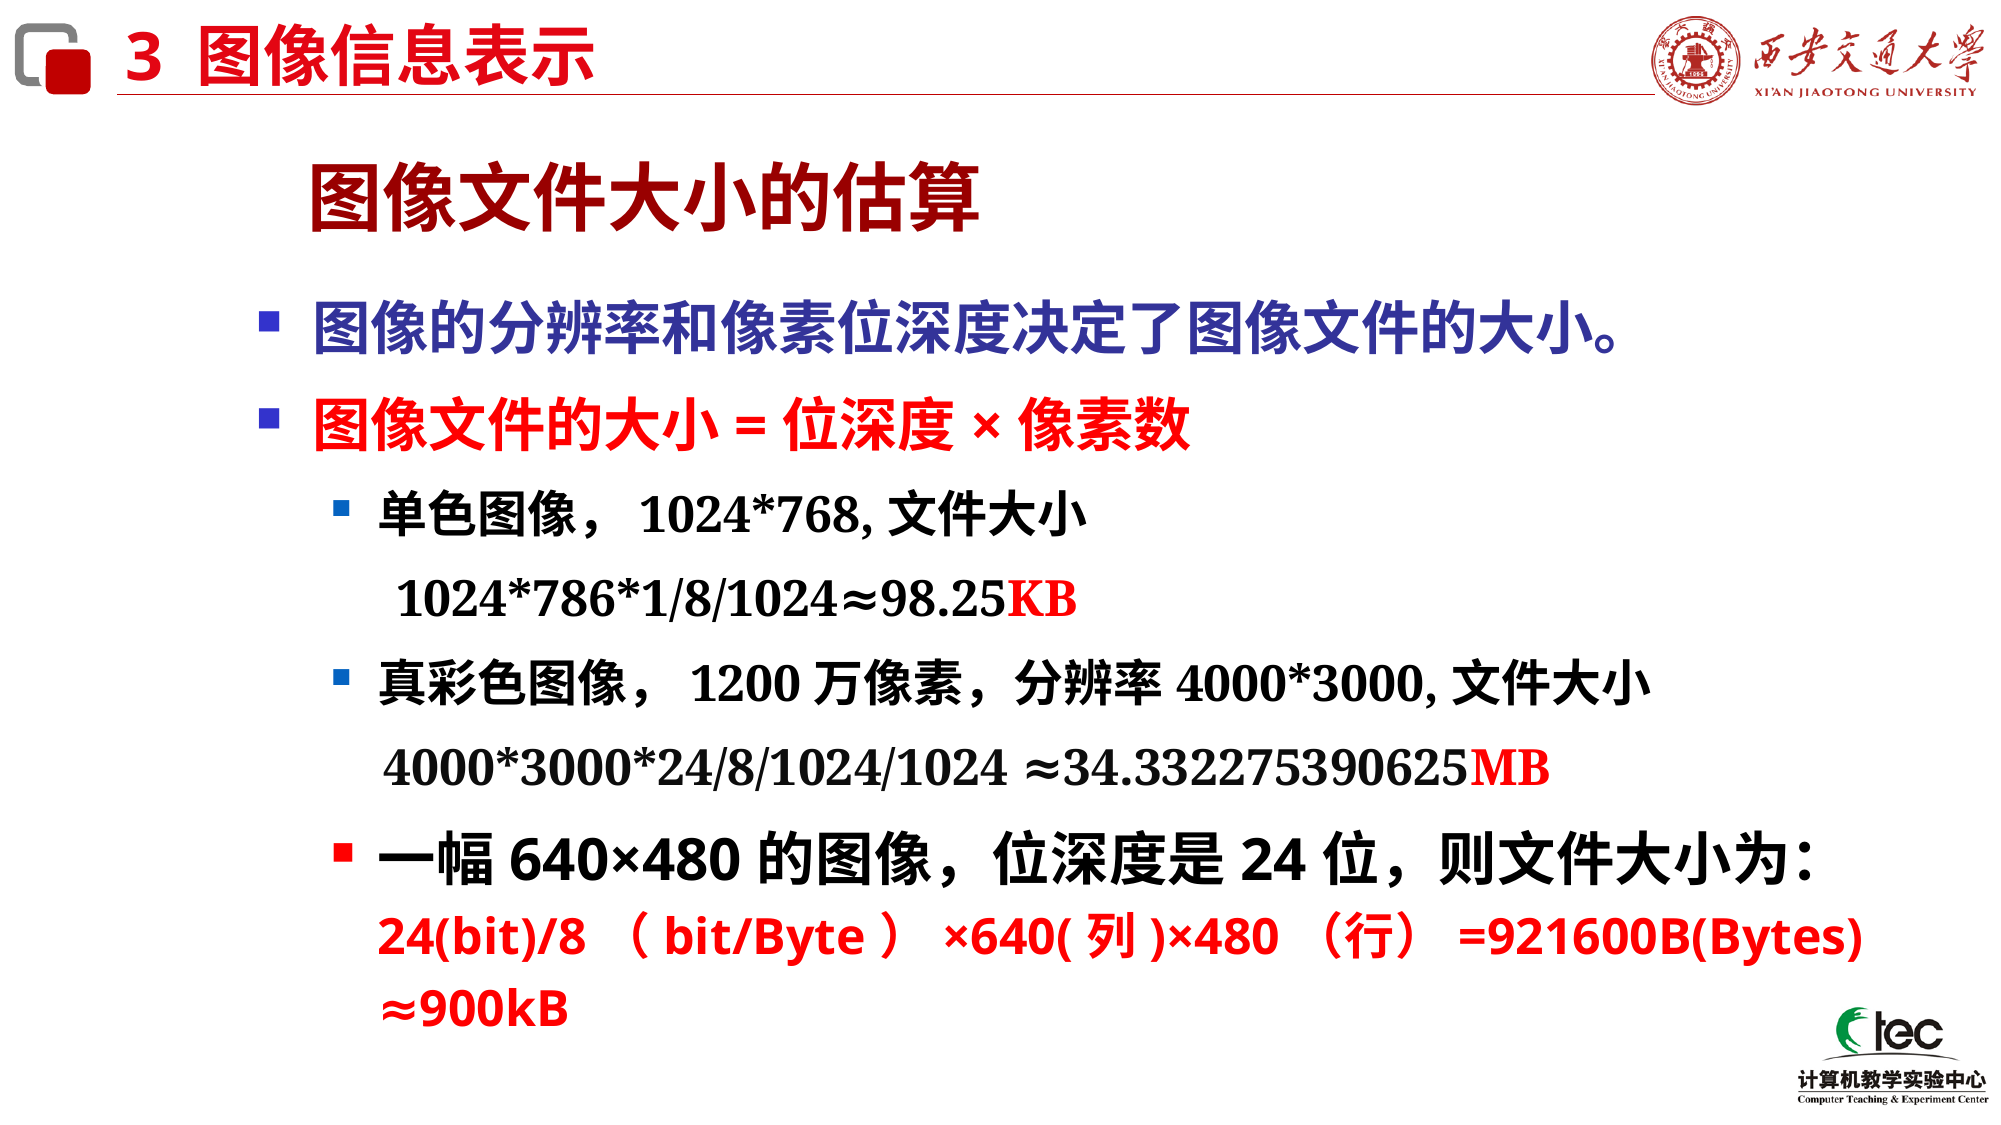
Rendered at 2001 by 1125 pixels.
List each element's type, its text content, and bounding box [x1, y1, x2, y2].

picture [1788, 993, 2000, 1125]
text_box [19, 27, 91, 95]
picture [1647, 12, 1995, 109]
text_box 图像的分辨率和像素位深度决定了图像文件的大小。 图像文件的大小=位深度×像素数 单色图像，1024*768,文件大小 1024*786*1/8/1024≈98.25KB 真彩色图像，1200万像素，分辨率4000*3000,文件大小 4000*3000*24/8/1024/1024 ≈34.332275390625MB 一幅640×480的图像，位深度是24位，则文件大小为：24(bit)/8（bit/Byte）×640(列)×480（行）=921600B(Bytes) ≈900kB [241, 269, 1879, 1077]
text_box 图像文件大小的估算 [292, 133, 1571, 258]
text_box 3 图像信息表示 [110, 6, 612, 102]
